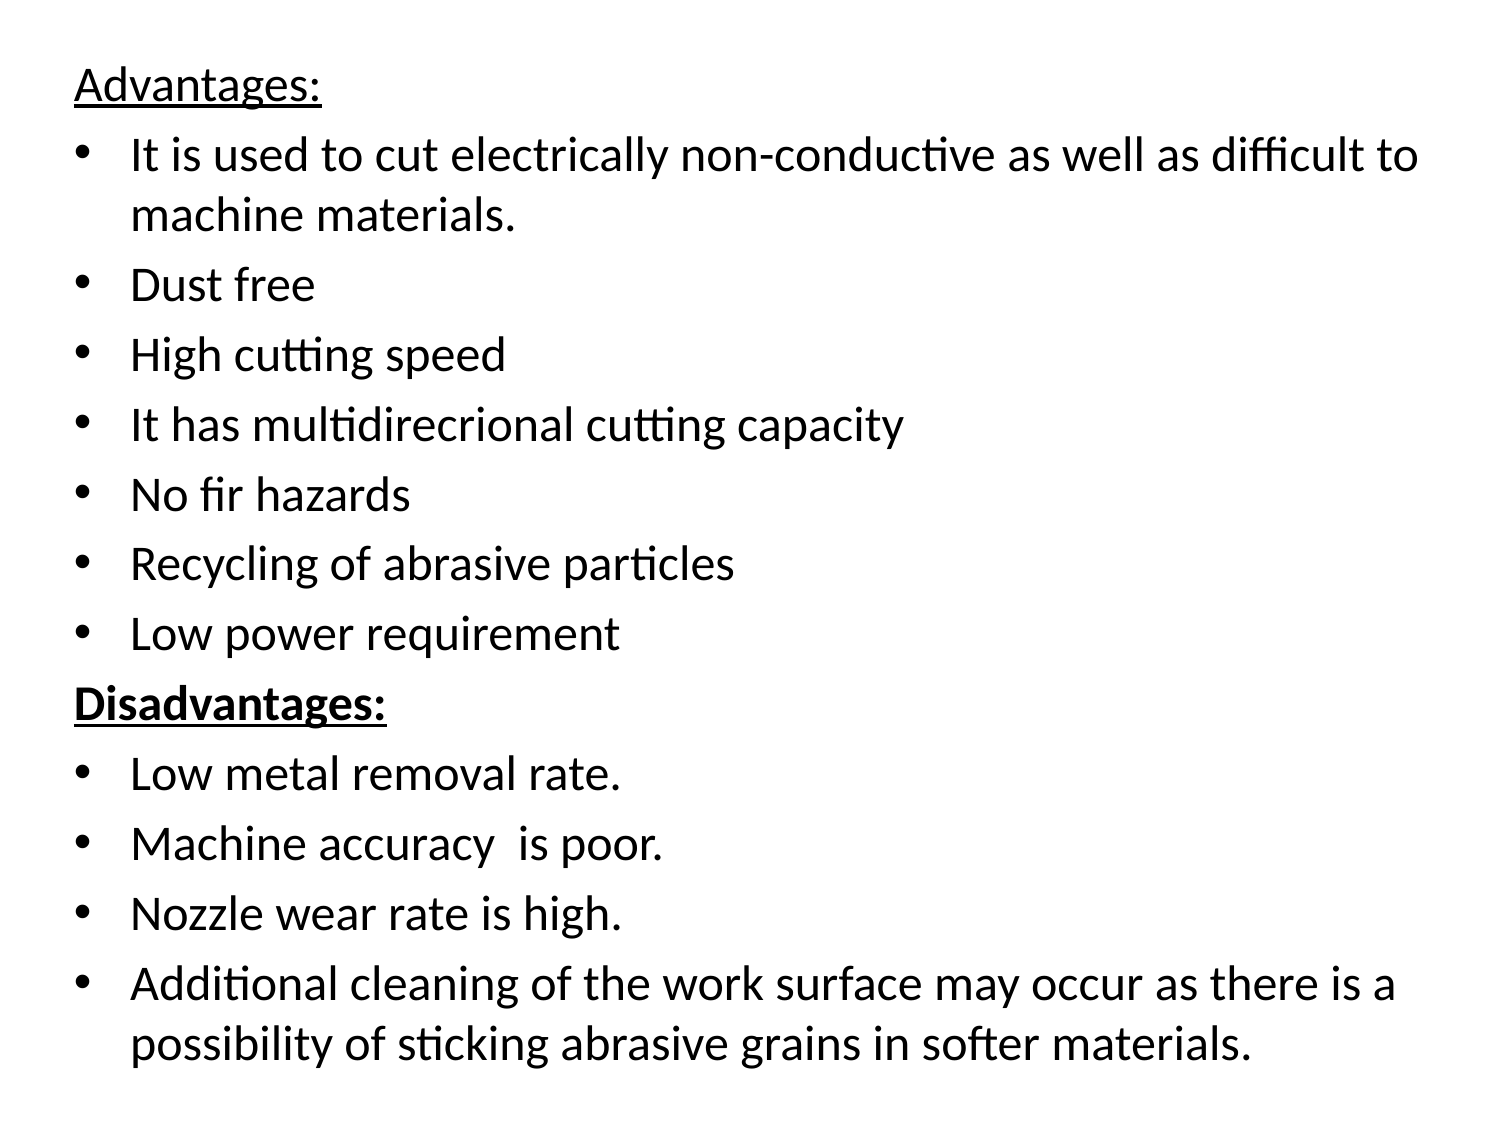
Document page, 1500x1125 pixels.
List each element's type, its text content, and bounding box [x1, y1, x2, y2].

list Advantages: It is used to cut electrically non-conductive as well as difficult to machine materials. Dust free High cutting speed It has multidirecrional cutting capacity No fir hazards Recycling of abrasive particles Low power requirement Disadvantages: Low metal removal rate. Machine accuracy is poor. Nozzle wear rate is high. Additional cleaning of the work surface may occur as there is a possibility of sticking abrasive grains in softer materials. [58, 43, 1478, 1084]
